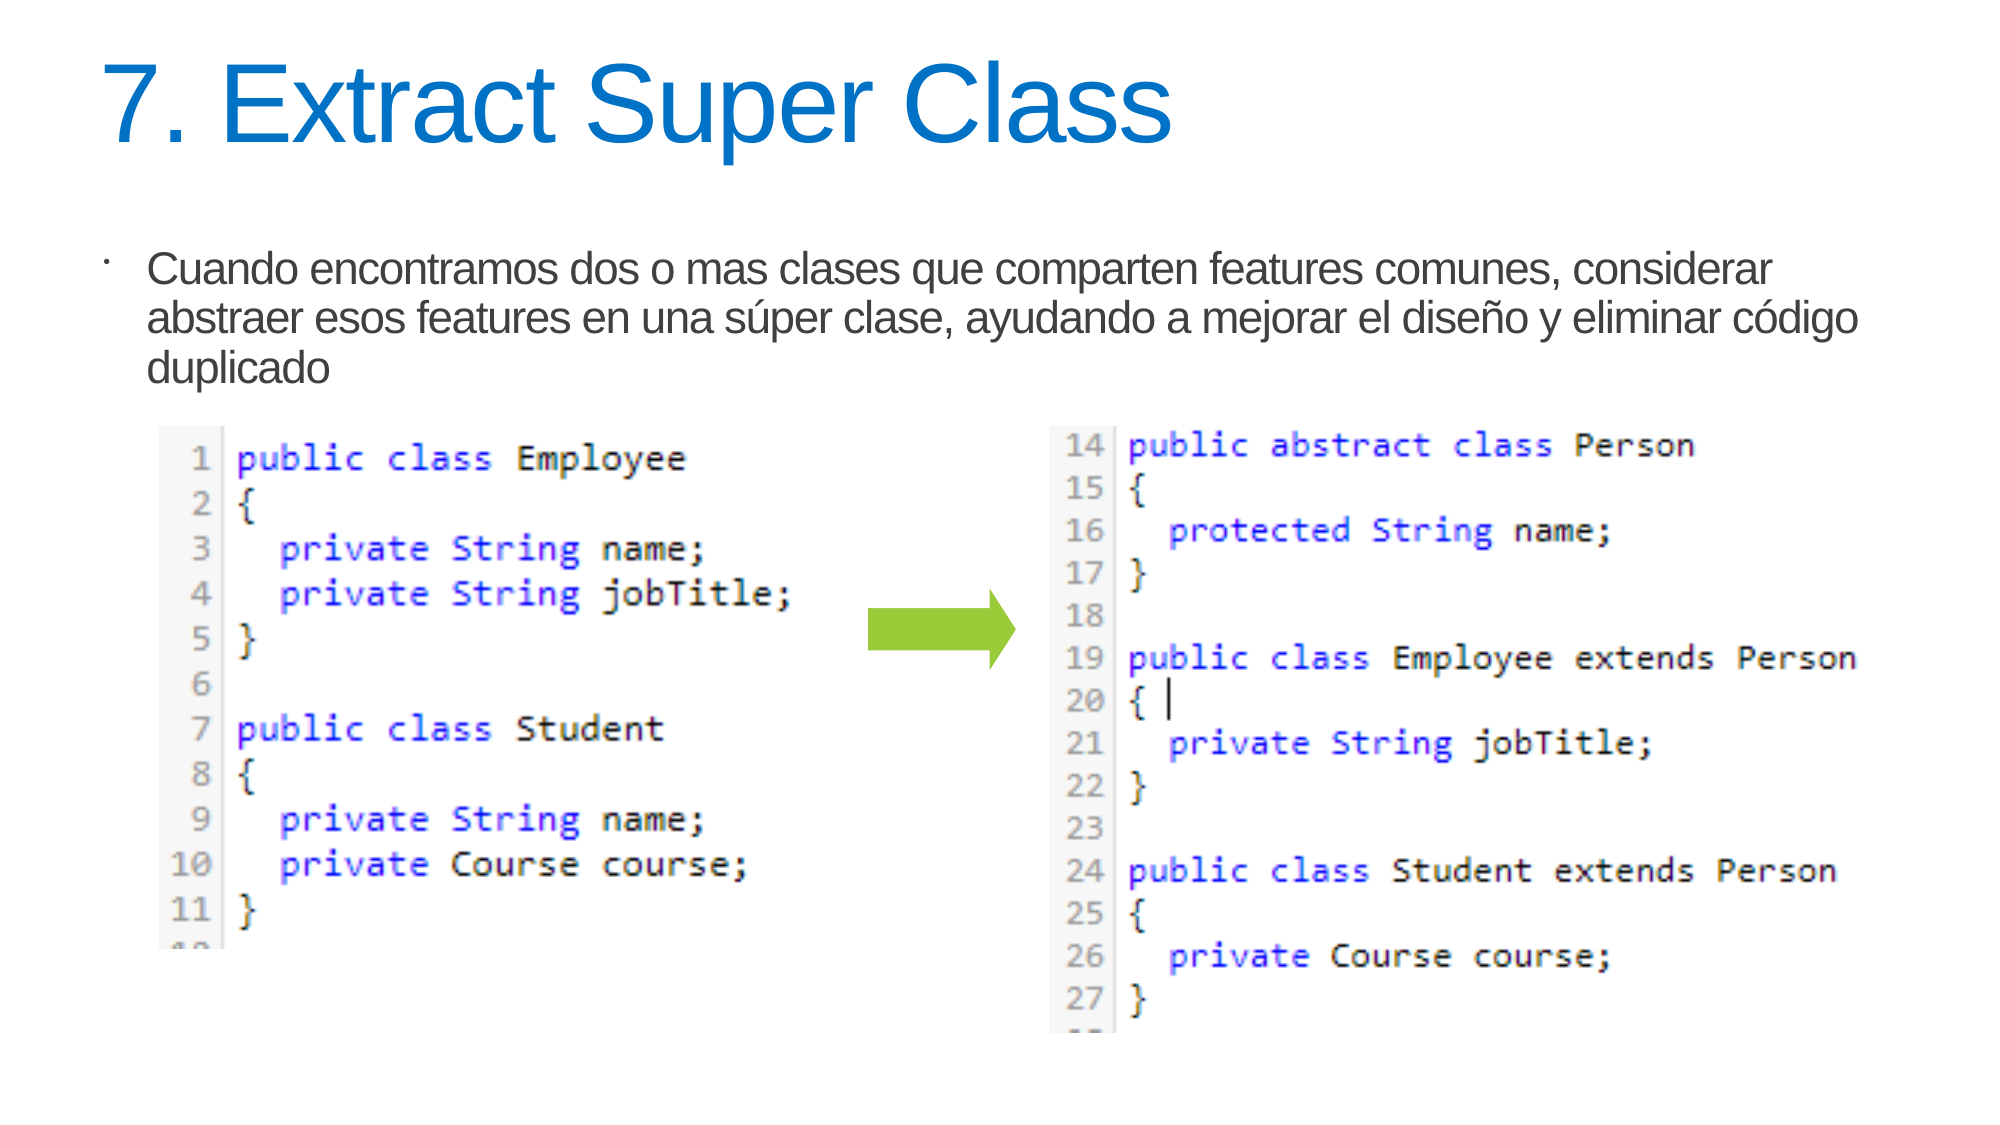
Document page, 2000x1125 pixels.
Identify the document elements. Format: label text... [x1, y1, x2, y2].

title 7. Extract Super Class [85, 37, 1914, 147]
picture [159, 426, 835, 949]
picture [1049, 426, 1915, 1034]
text_box [867, 585, 1017, 674]
list Cuando encontramos dos o mas clases que comparten features comunes, considerar abstraer esos features en una súper clase, ayudando a mejorar el diseño y eliminar código duplicado [85, 237, 1914, 1088]
